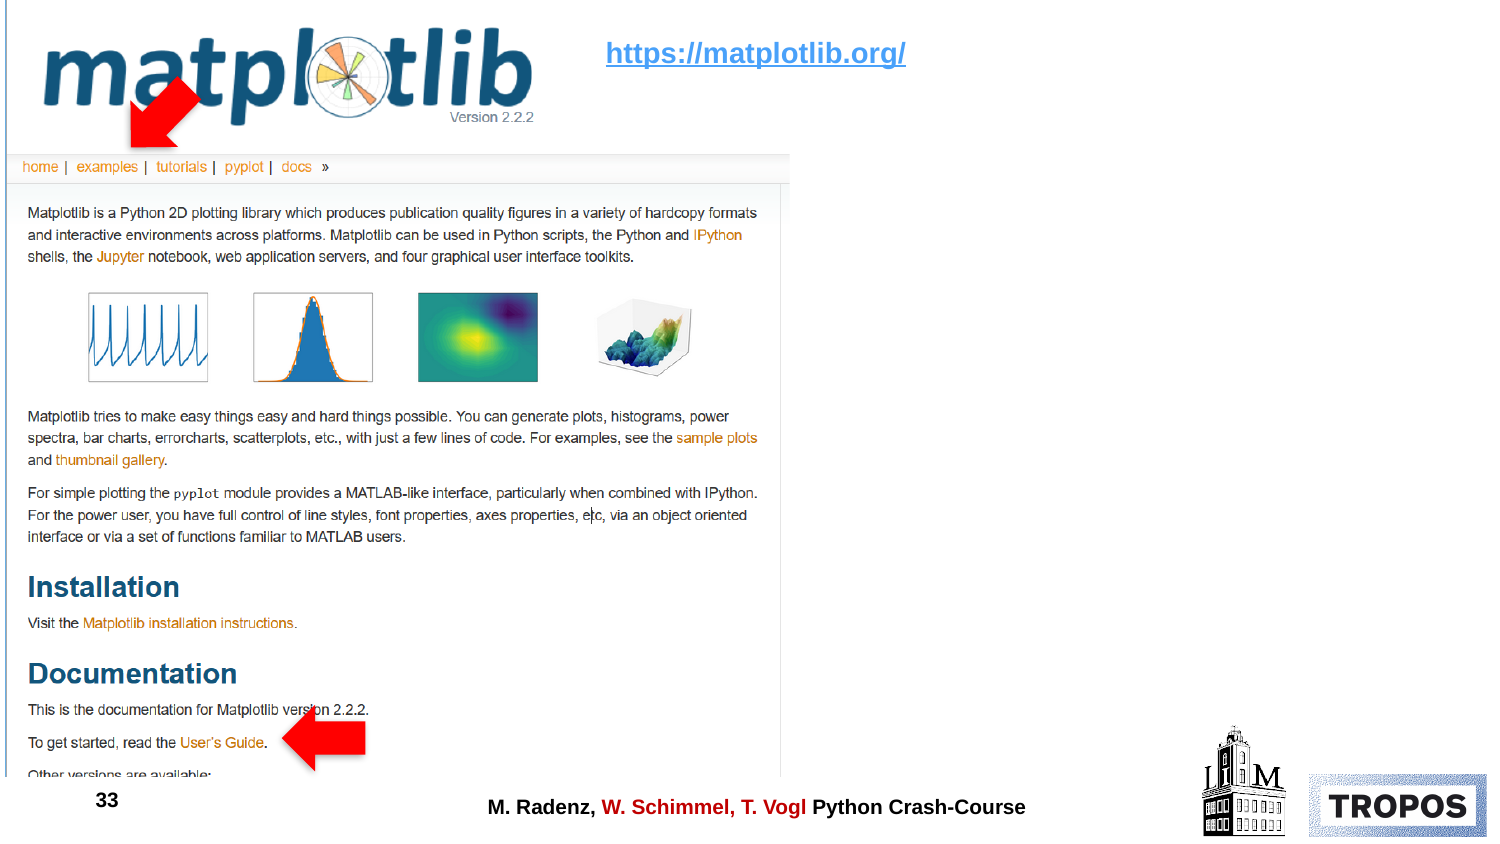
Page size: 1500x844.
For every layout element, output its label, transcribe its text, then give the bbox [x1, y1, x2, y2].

slide_number 33 [78, 787, 136, 822]
text_box https://matplotlib.org/ [794, 26, 922, 77]
picture [1309, 774, 1487, 837]
footer M. Radenz, W. Schimmel, T. Vogl Python Crash-Course [464, 783, 1049, 829]
picture [5, 0, 790, 778]
picture [1202, 725, 1298, 844]
